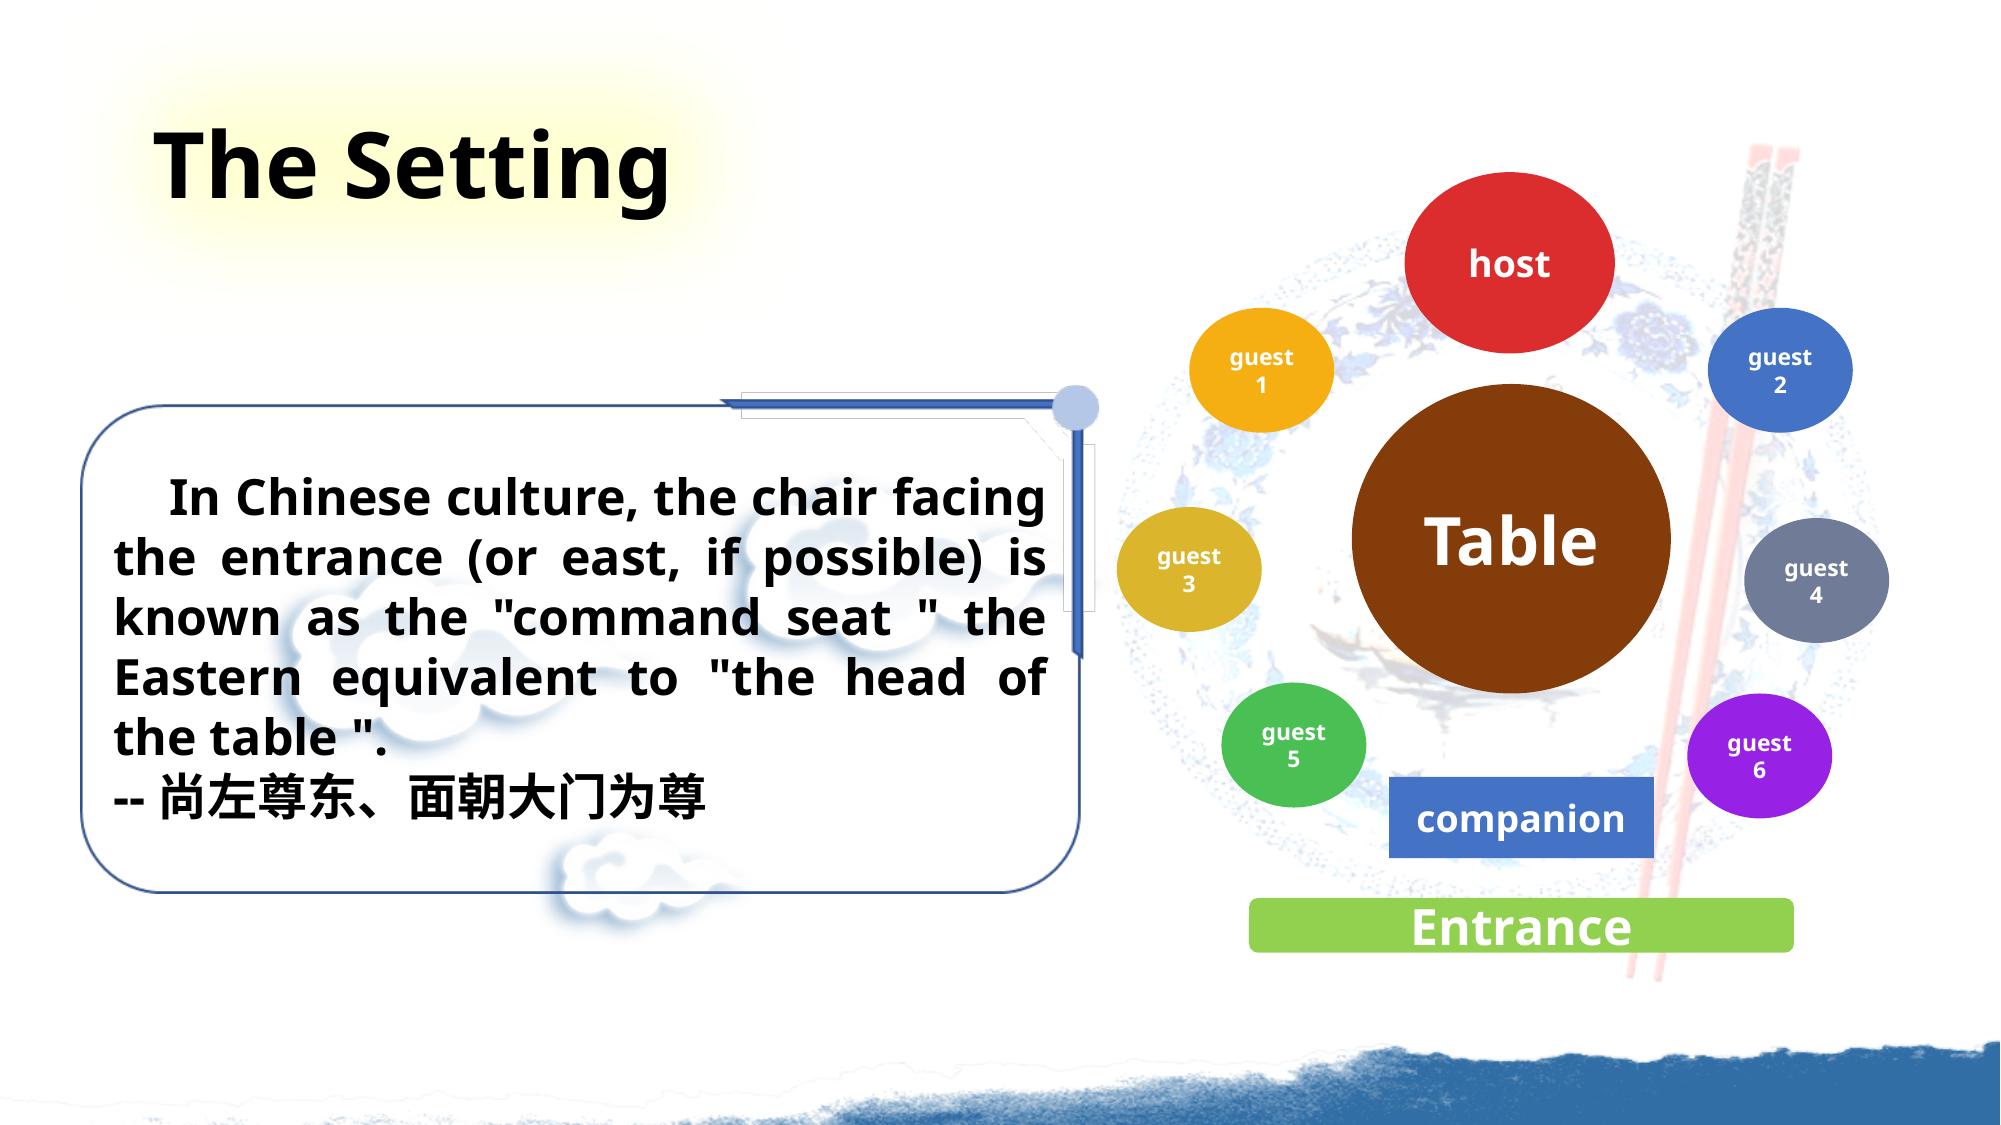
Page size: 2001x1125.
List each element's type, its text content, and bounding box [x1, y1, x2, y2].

picture [80, 116, 1933, 1033]
title The Setting [137, 59, 754, 278]
picture [0, 1039, 2000, 1125]
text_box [1116, 172, 1890, 953]
